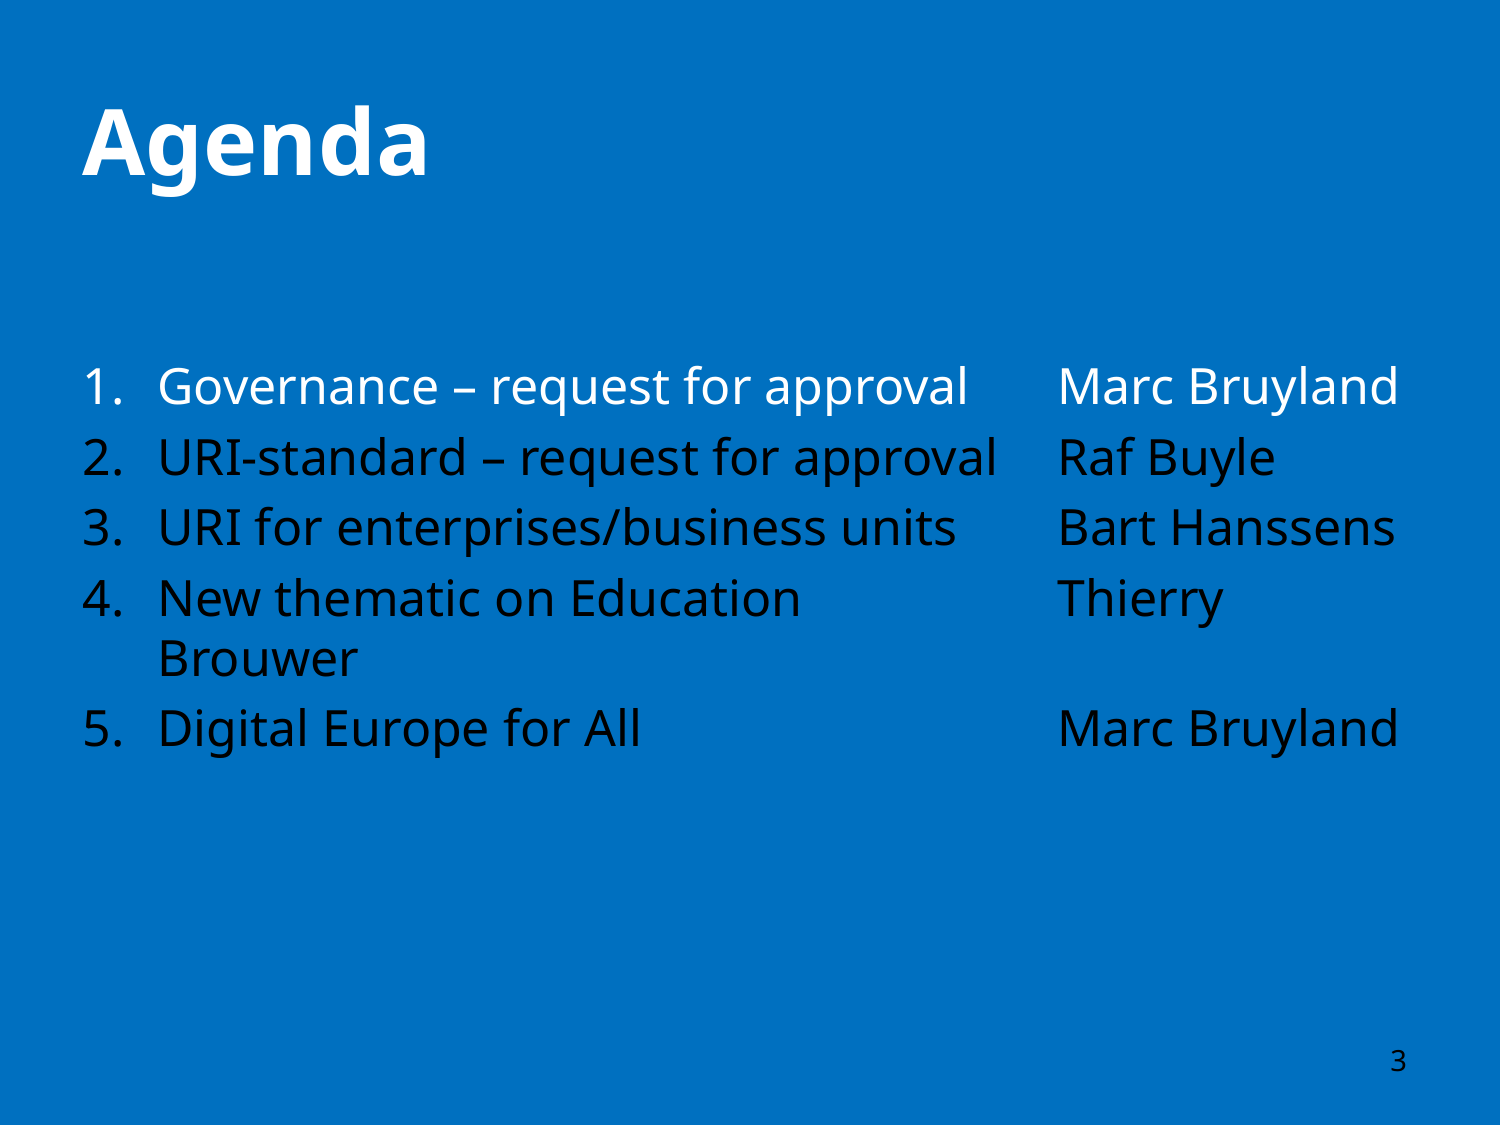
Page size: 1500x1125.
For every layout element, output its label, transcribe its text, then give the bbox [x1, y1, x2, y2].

list Governance – request for approval Marc Bruyland URI-standard – request for approval Raf Buyle URI for enterprises/business units Bart Hanssens New thematic on Education Thierry Brouwer Digital Europe for All Marc Bruyland [74, 266, 1436, 835]
slide_number 3 [1382, 1034, 1468, 1097]
title Agenda [74, 41, 1426, 236]
